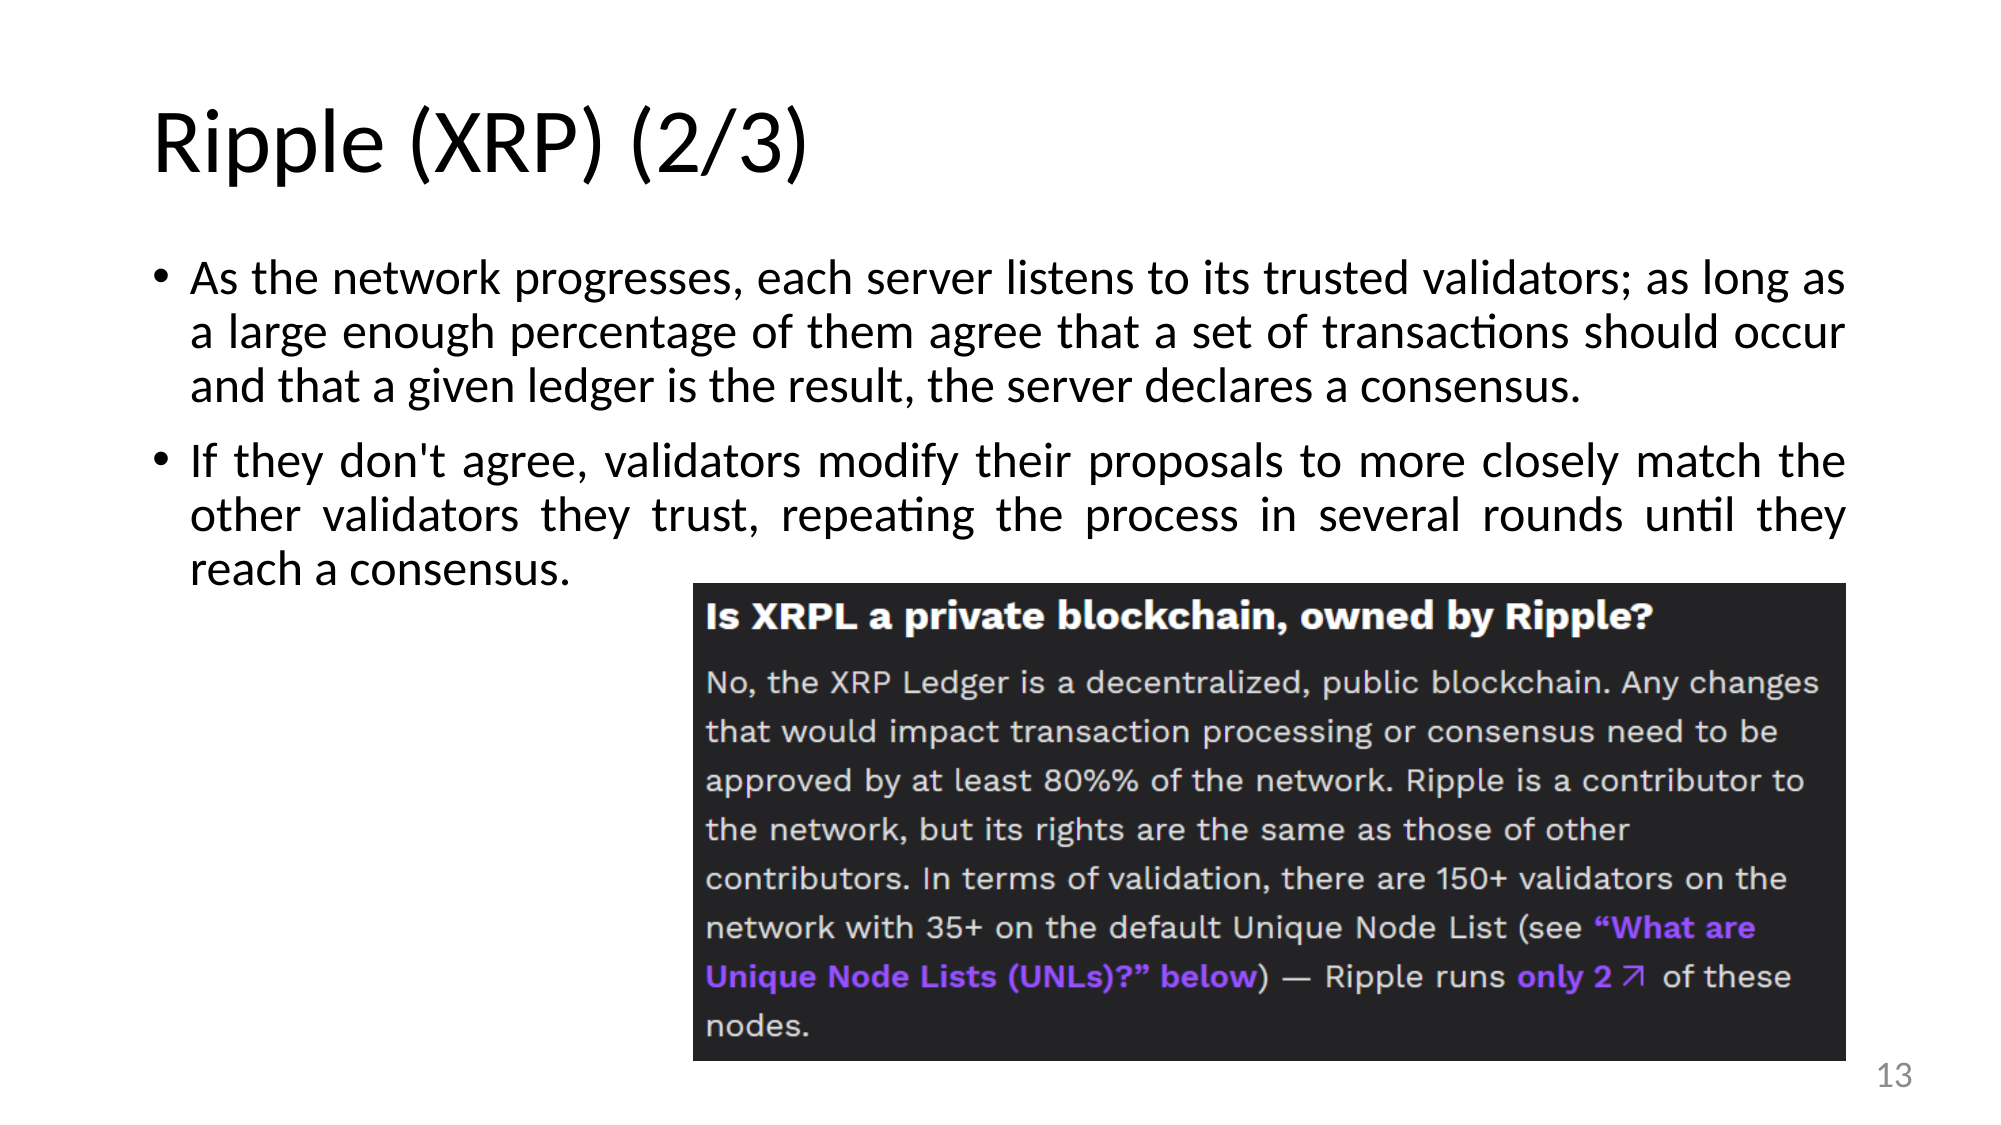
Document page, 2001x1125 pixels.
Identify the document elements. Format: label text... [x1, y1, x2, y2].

title Ripple (XRP) (2/3) [137, 59, 1863, 227]
slide_number 13 [1477, 1042, 1928, 1103]
picture [693, 583, 1846, 1061]
list As the network progresses, each server listens to its trusted validators; as long as a large enough percentage of them agree that a set of transactions should occur and that a given ledger is the result, the server declares a consensus. If they don't agree, validators modify their proposals to more closely match the other validators they trust, repeating the process in several rounds until they reach a consensus. [137, 244, 1863, 1014]
